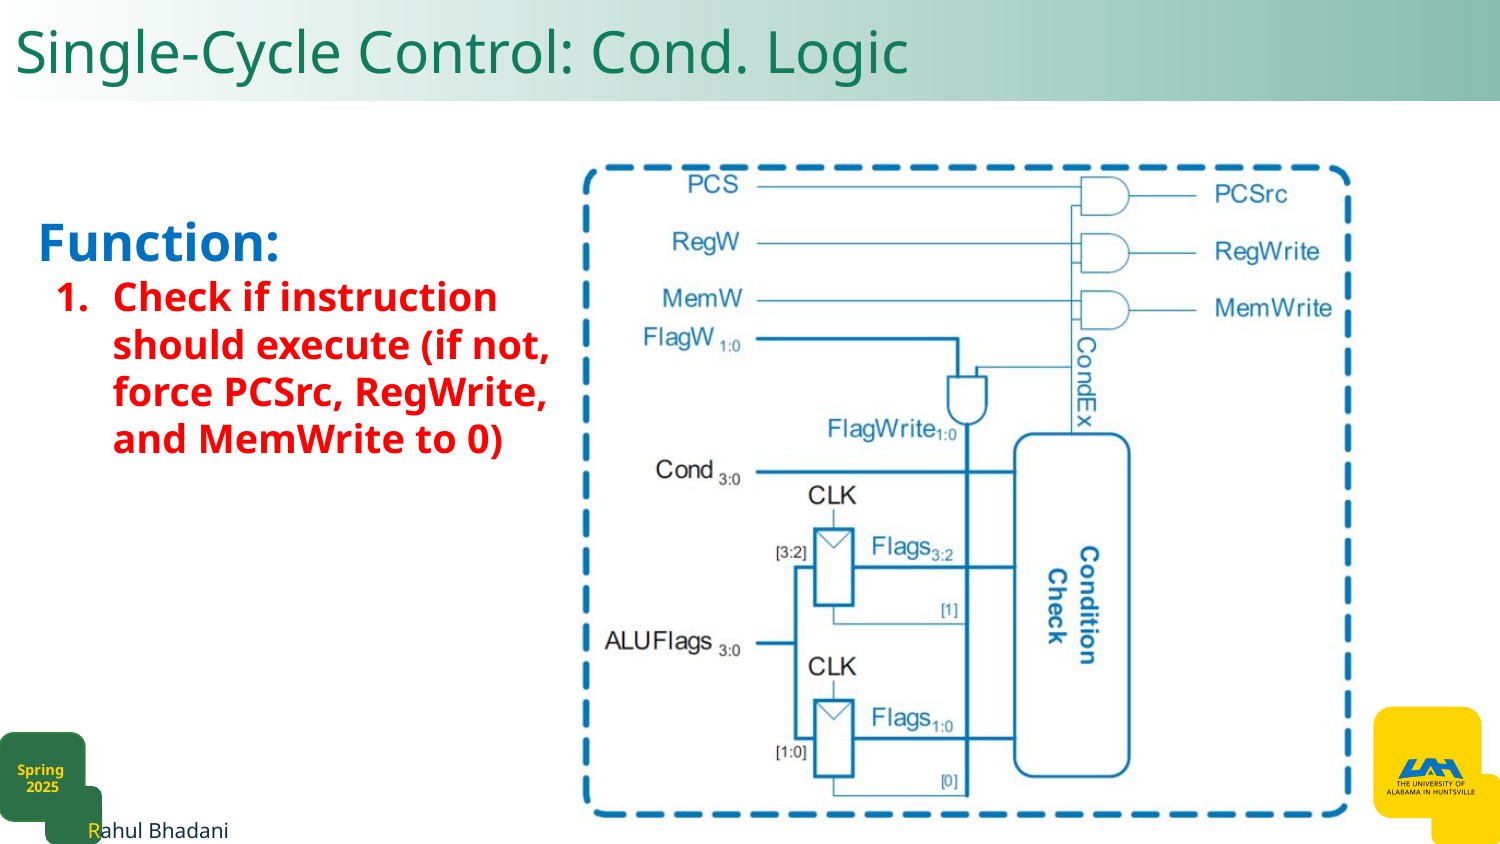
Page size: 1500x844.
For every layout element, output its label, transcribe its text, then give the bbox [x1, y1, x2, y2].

picture [564, 159, 1367, 830]
title Single-Cycle Control: Cond. Logic​ [0, 0, 1500, 101]
list Function: ​ Check if instruction should execute (if not, force PCSrc, RegWrite, and MemWrite to 0)​​ [22, 185, 559, 746]
picture [1386, 758, 1475, 795]
